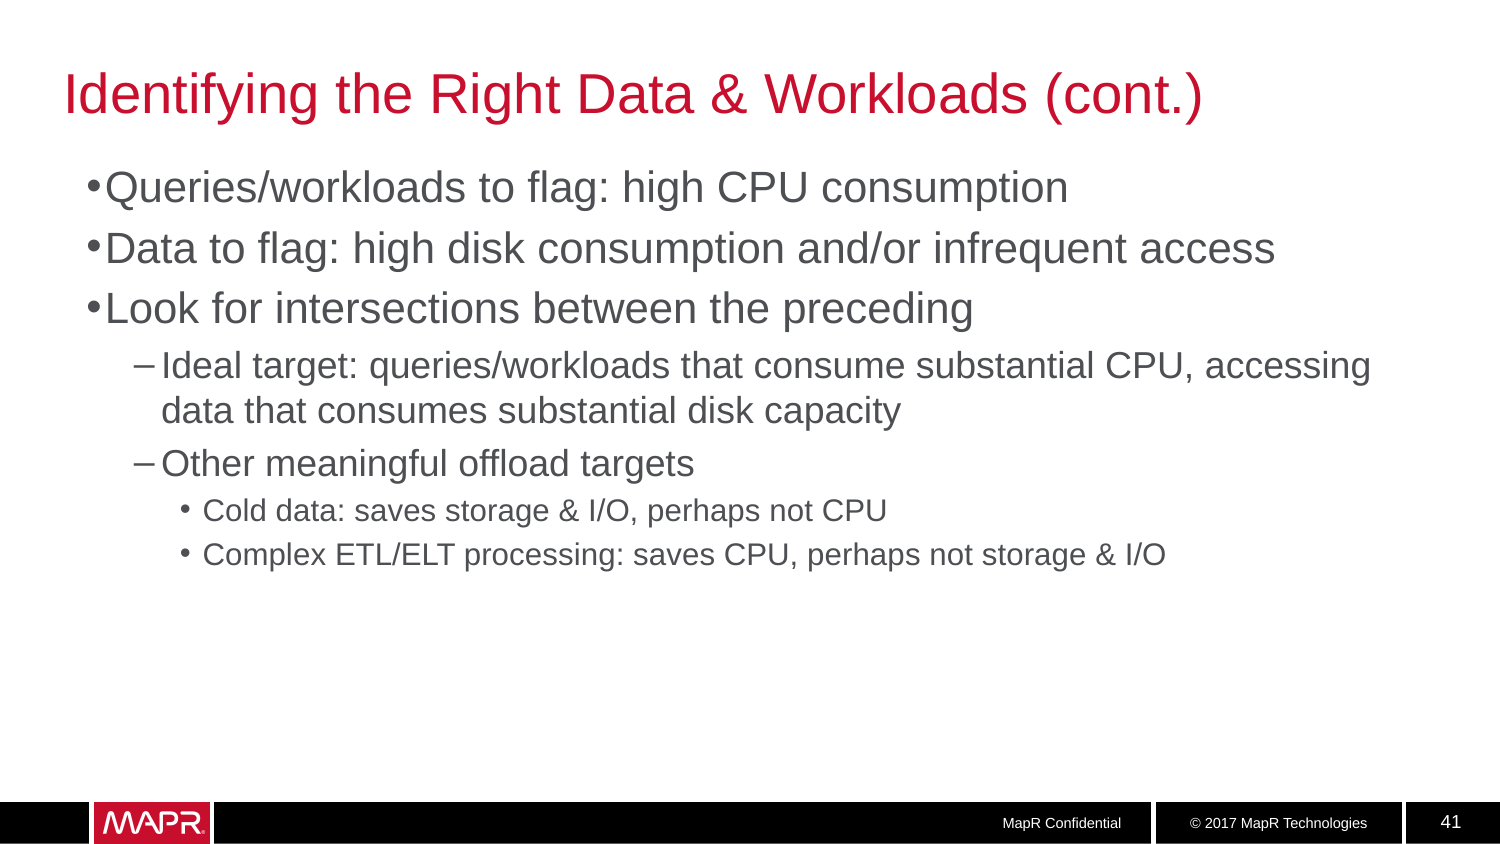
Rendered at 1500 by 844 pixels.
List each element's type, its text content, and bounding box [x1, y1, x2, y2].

list Queries/workloads to flag: high CPU consumption Data to flag: high disk consumption and/or infrequent access Look for intersections between the preceding Ideal target: queries/workloads that consume substantial CPU, accessing data that consumes substantial disk capacity Other meaningful offload targets Cold data: saves storage & I/O, perhaps not CPU Complex ETL/ELT processing: saves CPU, perhaps not storage & I/O [51, 147, 1402, 754]
title Identifying the Right Data & Workloads (cont.) [51, 33, 1402, 147]
picture [94, 802, 210, 844]
